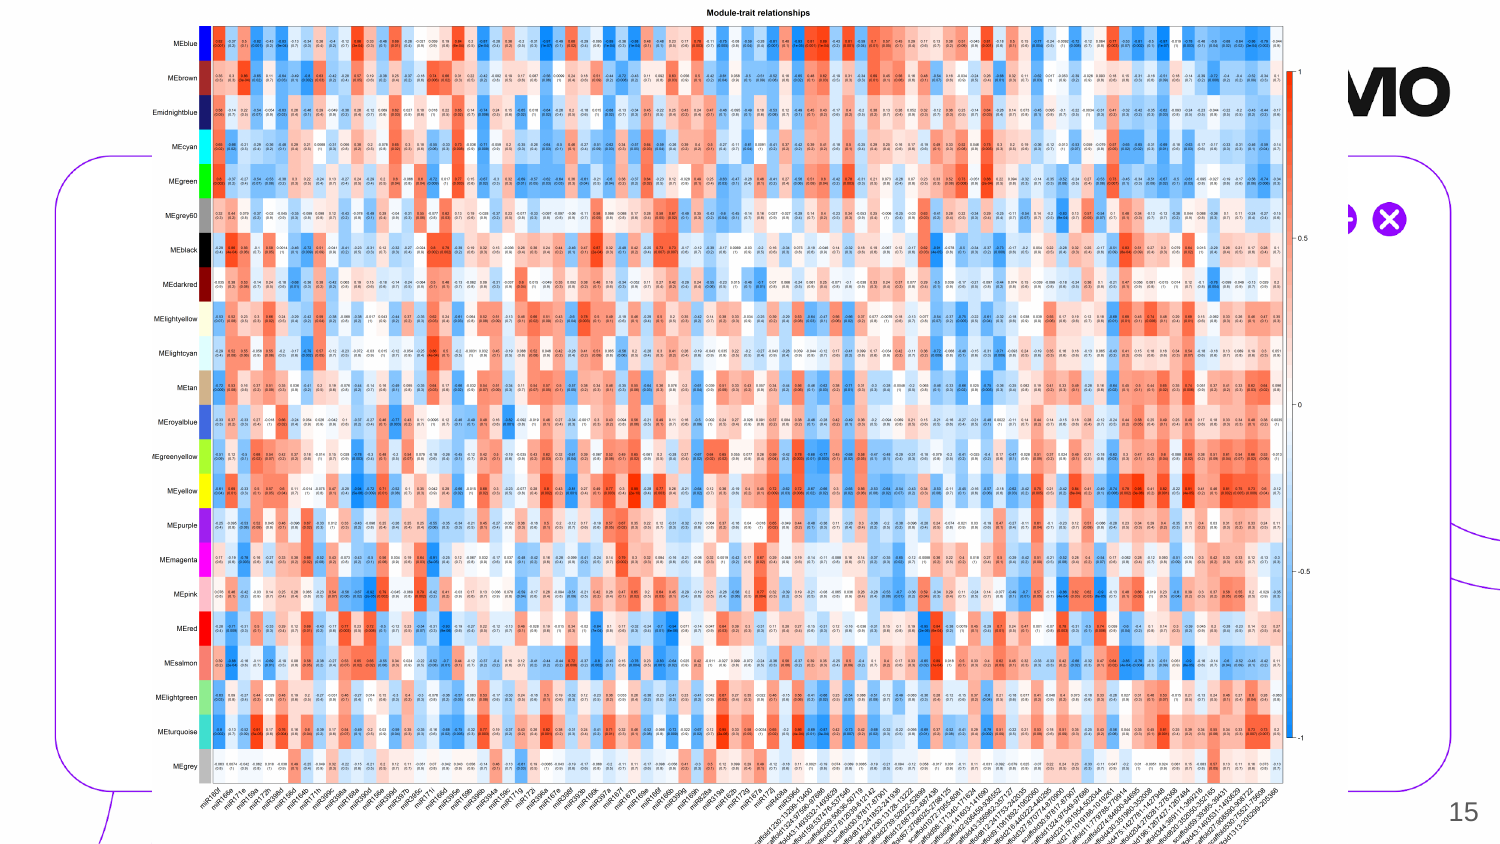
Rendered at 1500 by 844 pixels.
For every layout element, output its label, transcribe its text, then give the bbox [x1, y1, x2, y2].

picture [0, 0, 1500, 844]
slide_number 15 [1403, 779, 1494, 844]
